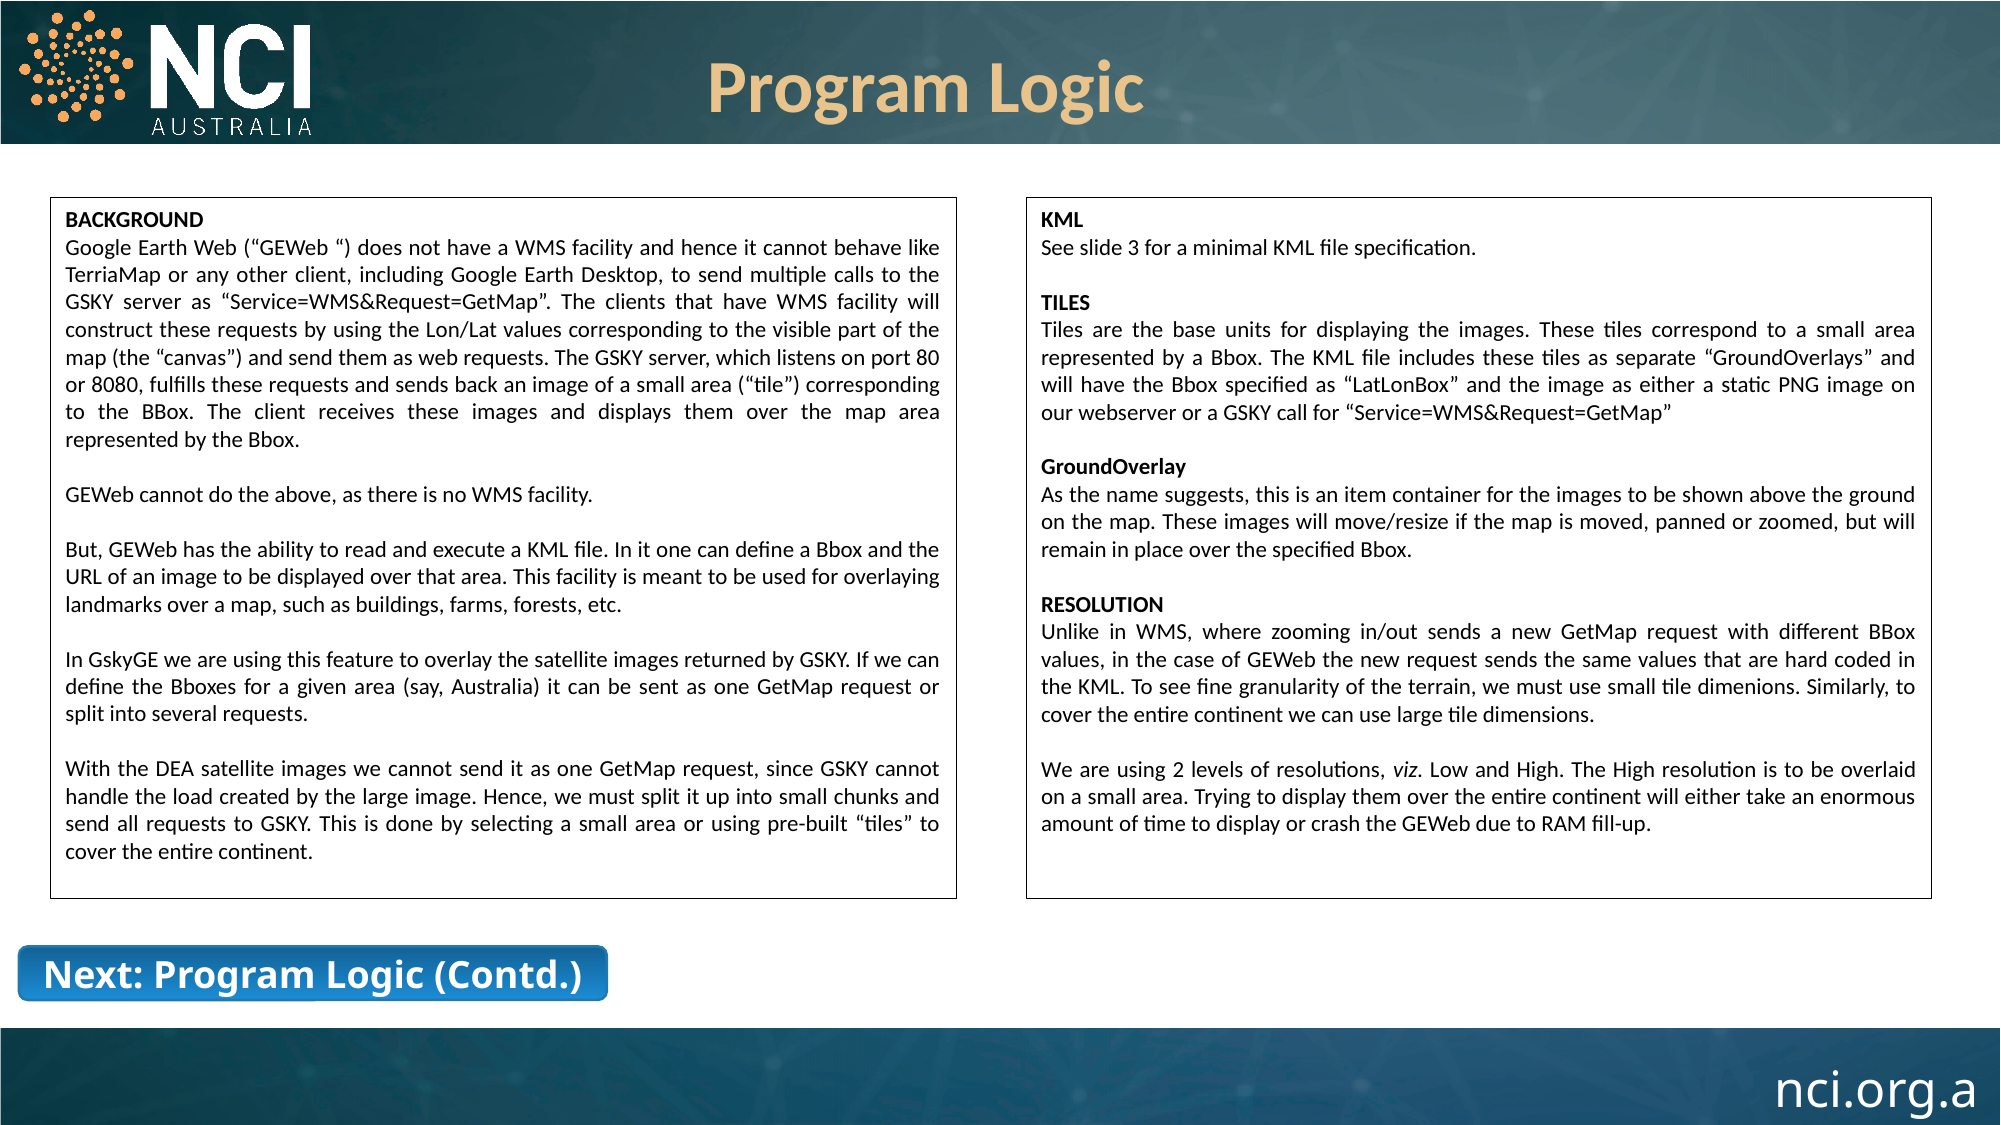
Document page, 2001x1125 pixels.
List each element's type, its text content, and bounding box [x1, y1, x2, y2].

text_box KML See slide 3 for a minimal KML file specification. TILES Tiles are the base units for displaying the images. These tiles correspond to a small area represented by a Bbox. The KML file includes these tiles as separate “GroundOverlays” and will have the Bbox specified as “LatLonBox” and the image as either a static PNG image on our webserver or a GSKY call for “Service=WMS&Request=GetMap” GroundOverlay As the name suggests, this is an item container for the images to be shown above the ground on the map. These images will move/resize if the map is moved, panned or zoomed, but will remain in place over the specified Bbox. RESOLUTION Unlike in WMS, where zooming in/out sends a new GetMap request with different BBox values, in the case of GEWeb the new request sends the same values that are hard coded in the KML. To see fine granularity of the terrain, we must use small tile dimenions. Similarly, to cover the entire continent we can use large tile dimensions. We are using 2 levels of resolutions, viz. Low and High. The High resolution is to be overlaid on a small area. Trying to display them over the entire continent will either take an enormous amount of time to display or crash the GEWeb due to RAM fill-up. [1026, 197, 1932, 899]
text_box Next: Program Logic (Contd.) [17, 945, 609, 1002]
text_box BACKGROUND Google Earth Web (“GEWeb “) does not have a WMS facility and hence it cannot behave like TerriaMap or any other client, including Google Earth Desktop, to send multiple calls to the GSKY server as “Service=WMS&Request=GetMap”. The clients that have WMS facility will construct these requests by using the Lon/Lat values corresponding to the visible part of the map (the “canvas”) and send them as web requests. The GSKY server, which listens on port 80 or 8080, fulfills these requests and sends back an image of a small area (“tile”) corresponding to the BBox. The client receives these images and displays them over the map area represented by the Bbox. GEWeb cannot do the above, as there is no WMS facility. But, GEWeb has the ability to read and execute a KML file. In it one can define a Bbox and the URL of an image to be displayed over that area. This facility is meant to be used for overlaying landmarks over a map, such as buildings, farms, forests, etc. In GskyGE we are using this feature to overlay the satellite images returned by GSKY. If we can define the Bboxes for a given area (say, Australia) it can be sent as one GetMap request or split into several requests. With the DEA satellite images we cannot send it as one GetMap request, since GSKY cannot handle the load created by the large image. Hence, we must split it up into small chunks and send all requests to GSKY. This is done by selecting a small area or using pre-built “tiles” to cover the entire continent. [50, 197, 957, 899]
picture [2, 1028, 2000, 1125]
text_box Program Logic [334, 29, 1519, 135]
picture [2, 2, 2000, 144]
